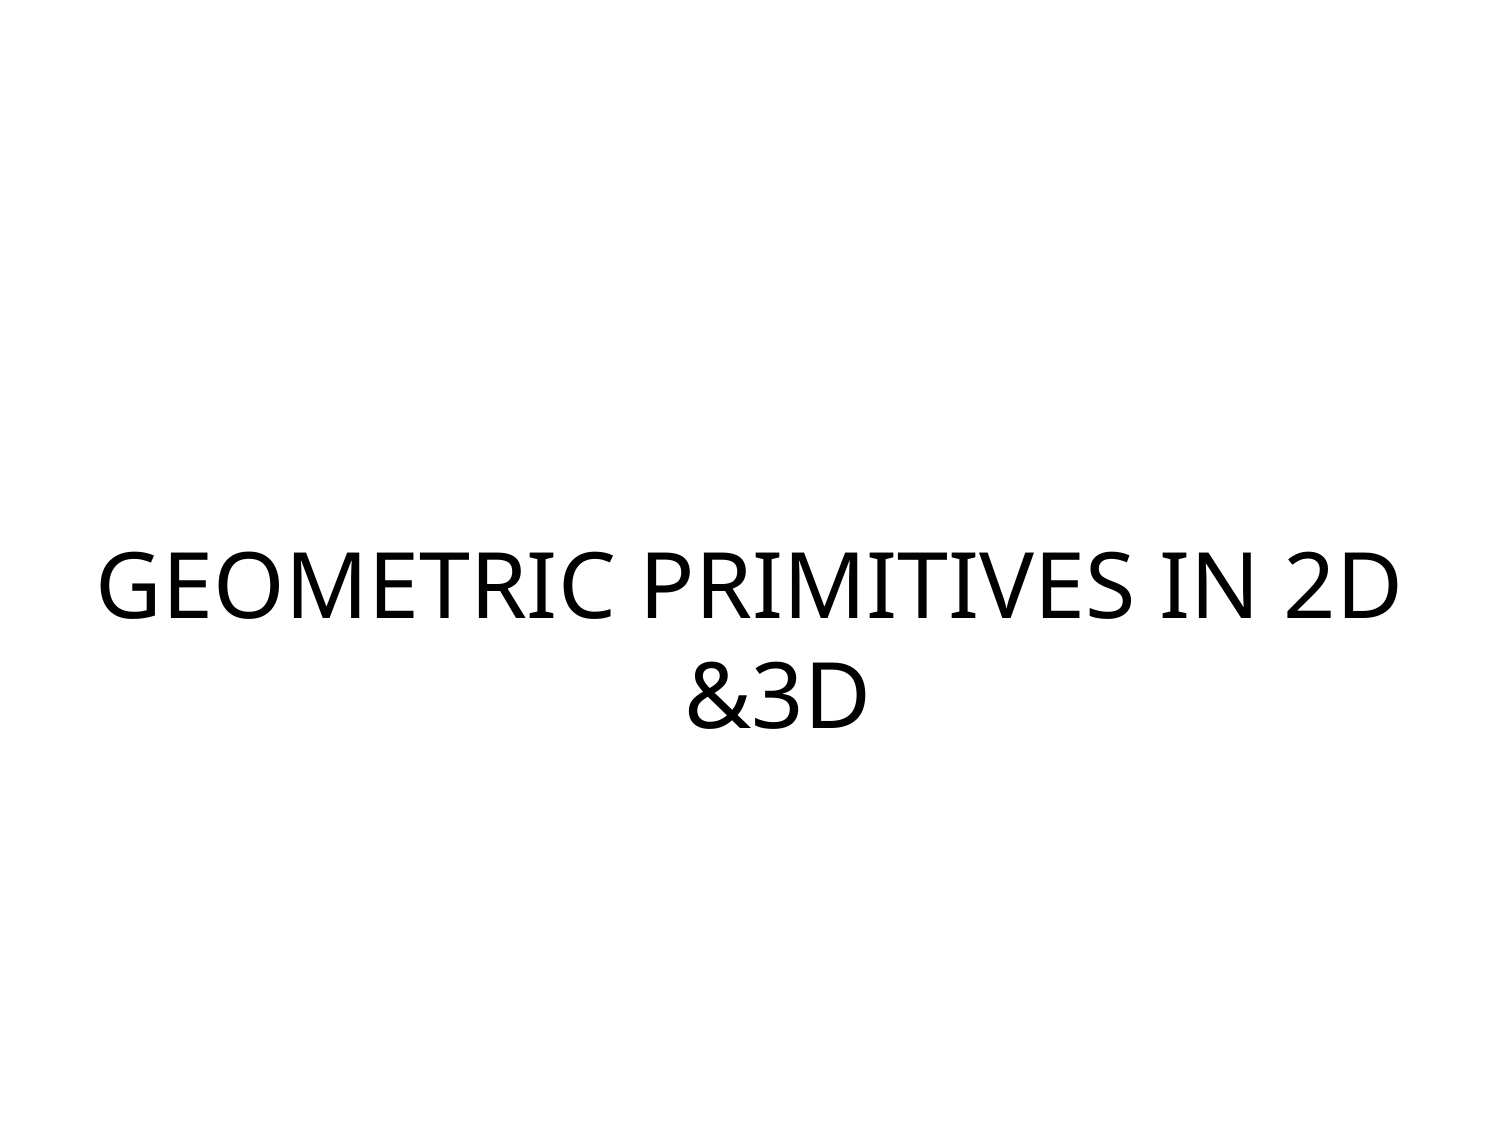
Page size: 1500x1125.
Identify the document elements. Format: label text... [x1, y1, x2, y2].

list GEOMETRIC PRIMITIVES IN 2D &3D [75, 262, 1425, 1005]
